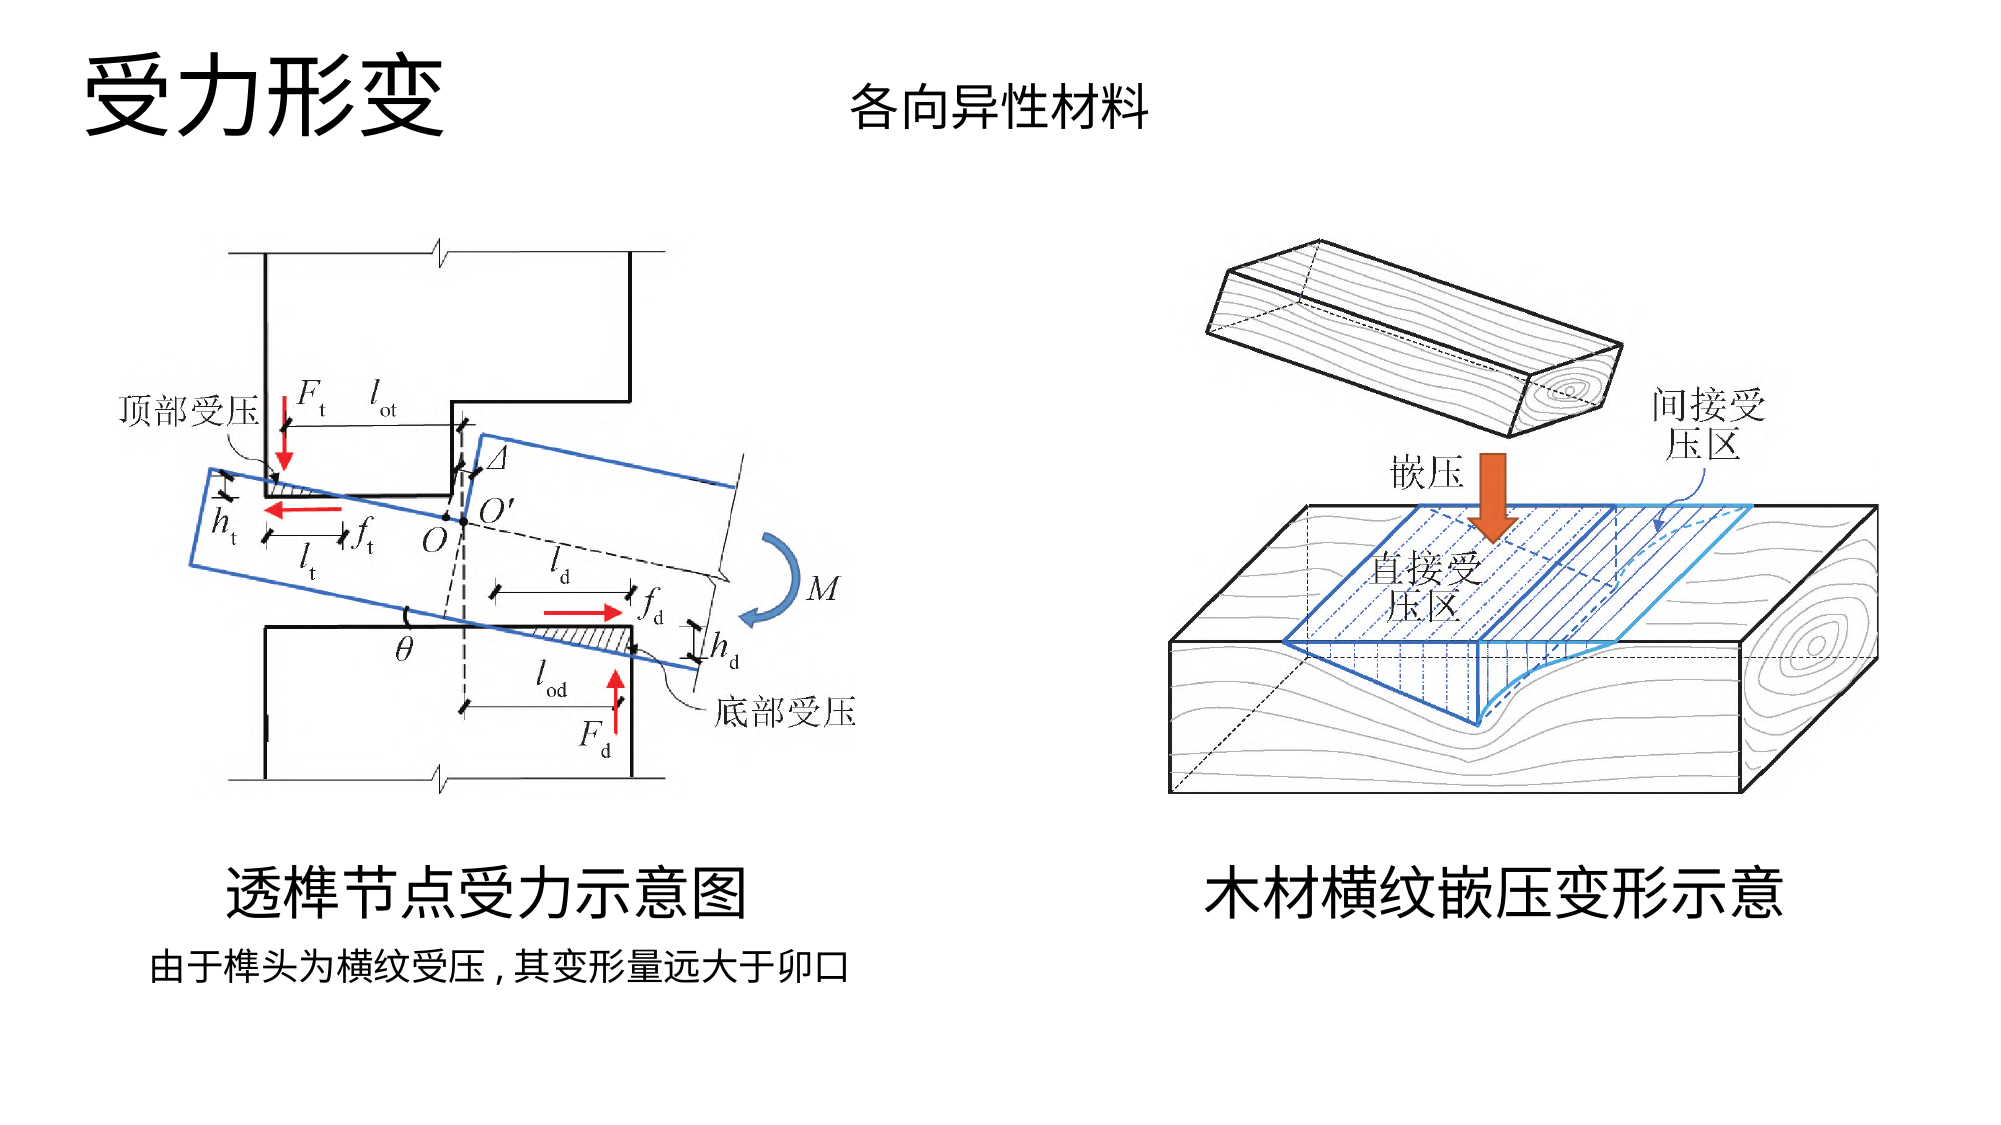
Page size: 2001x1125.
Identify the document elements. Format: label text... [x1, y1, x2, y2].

picture [1168, 238, 1879, 794]
text_box 木材横纹嵌压变形示意 [1168, 857, 1823, 936]
text_box 由于榫头为横纹受压,其变形量远大于卯口 [0, 935, 1000, 996]
text_box 各向异性材料 [795, 67, 1205, 143]
text_box 受力形变 [66, 0, 490, 200]
picture [118, 238, 855, 794]
text_box 透榫节点受力示意图 [205, 857, 769, 935]
